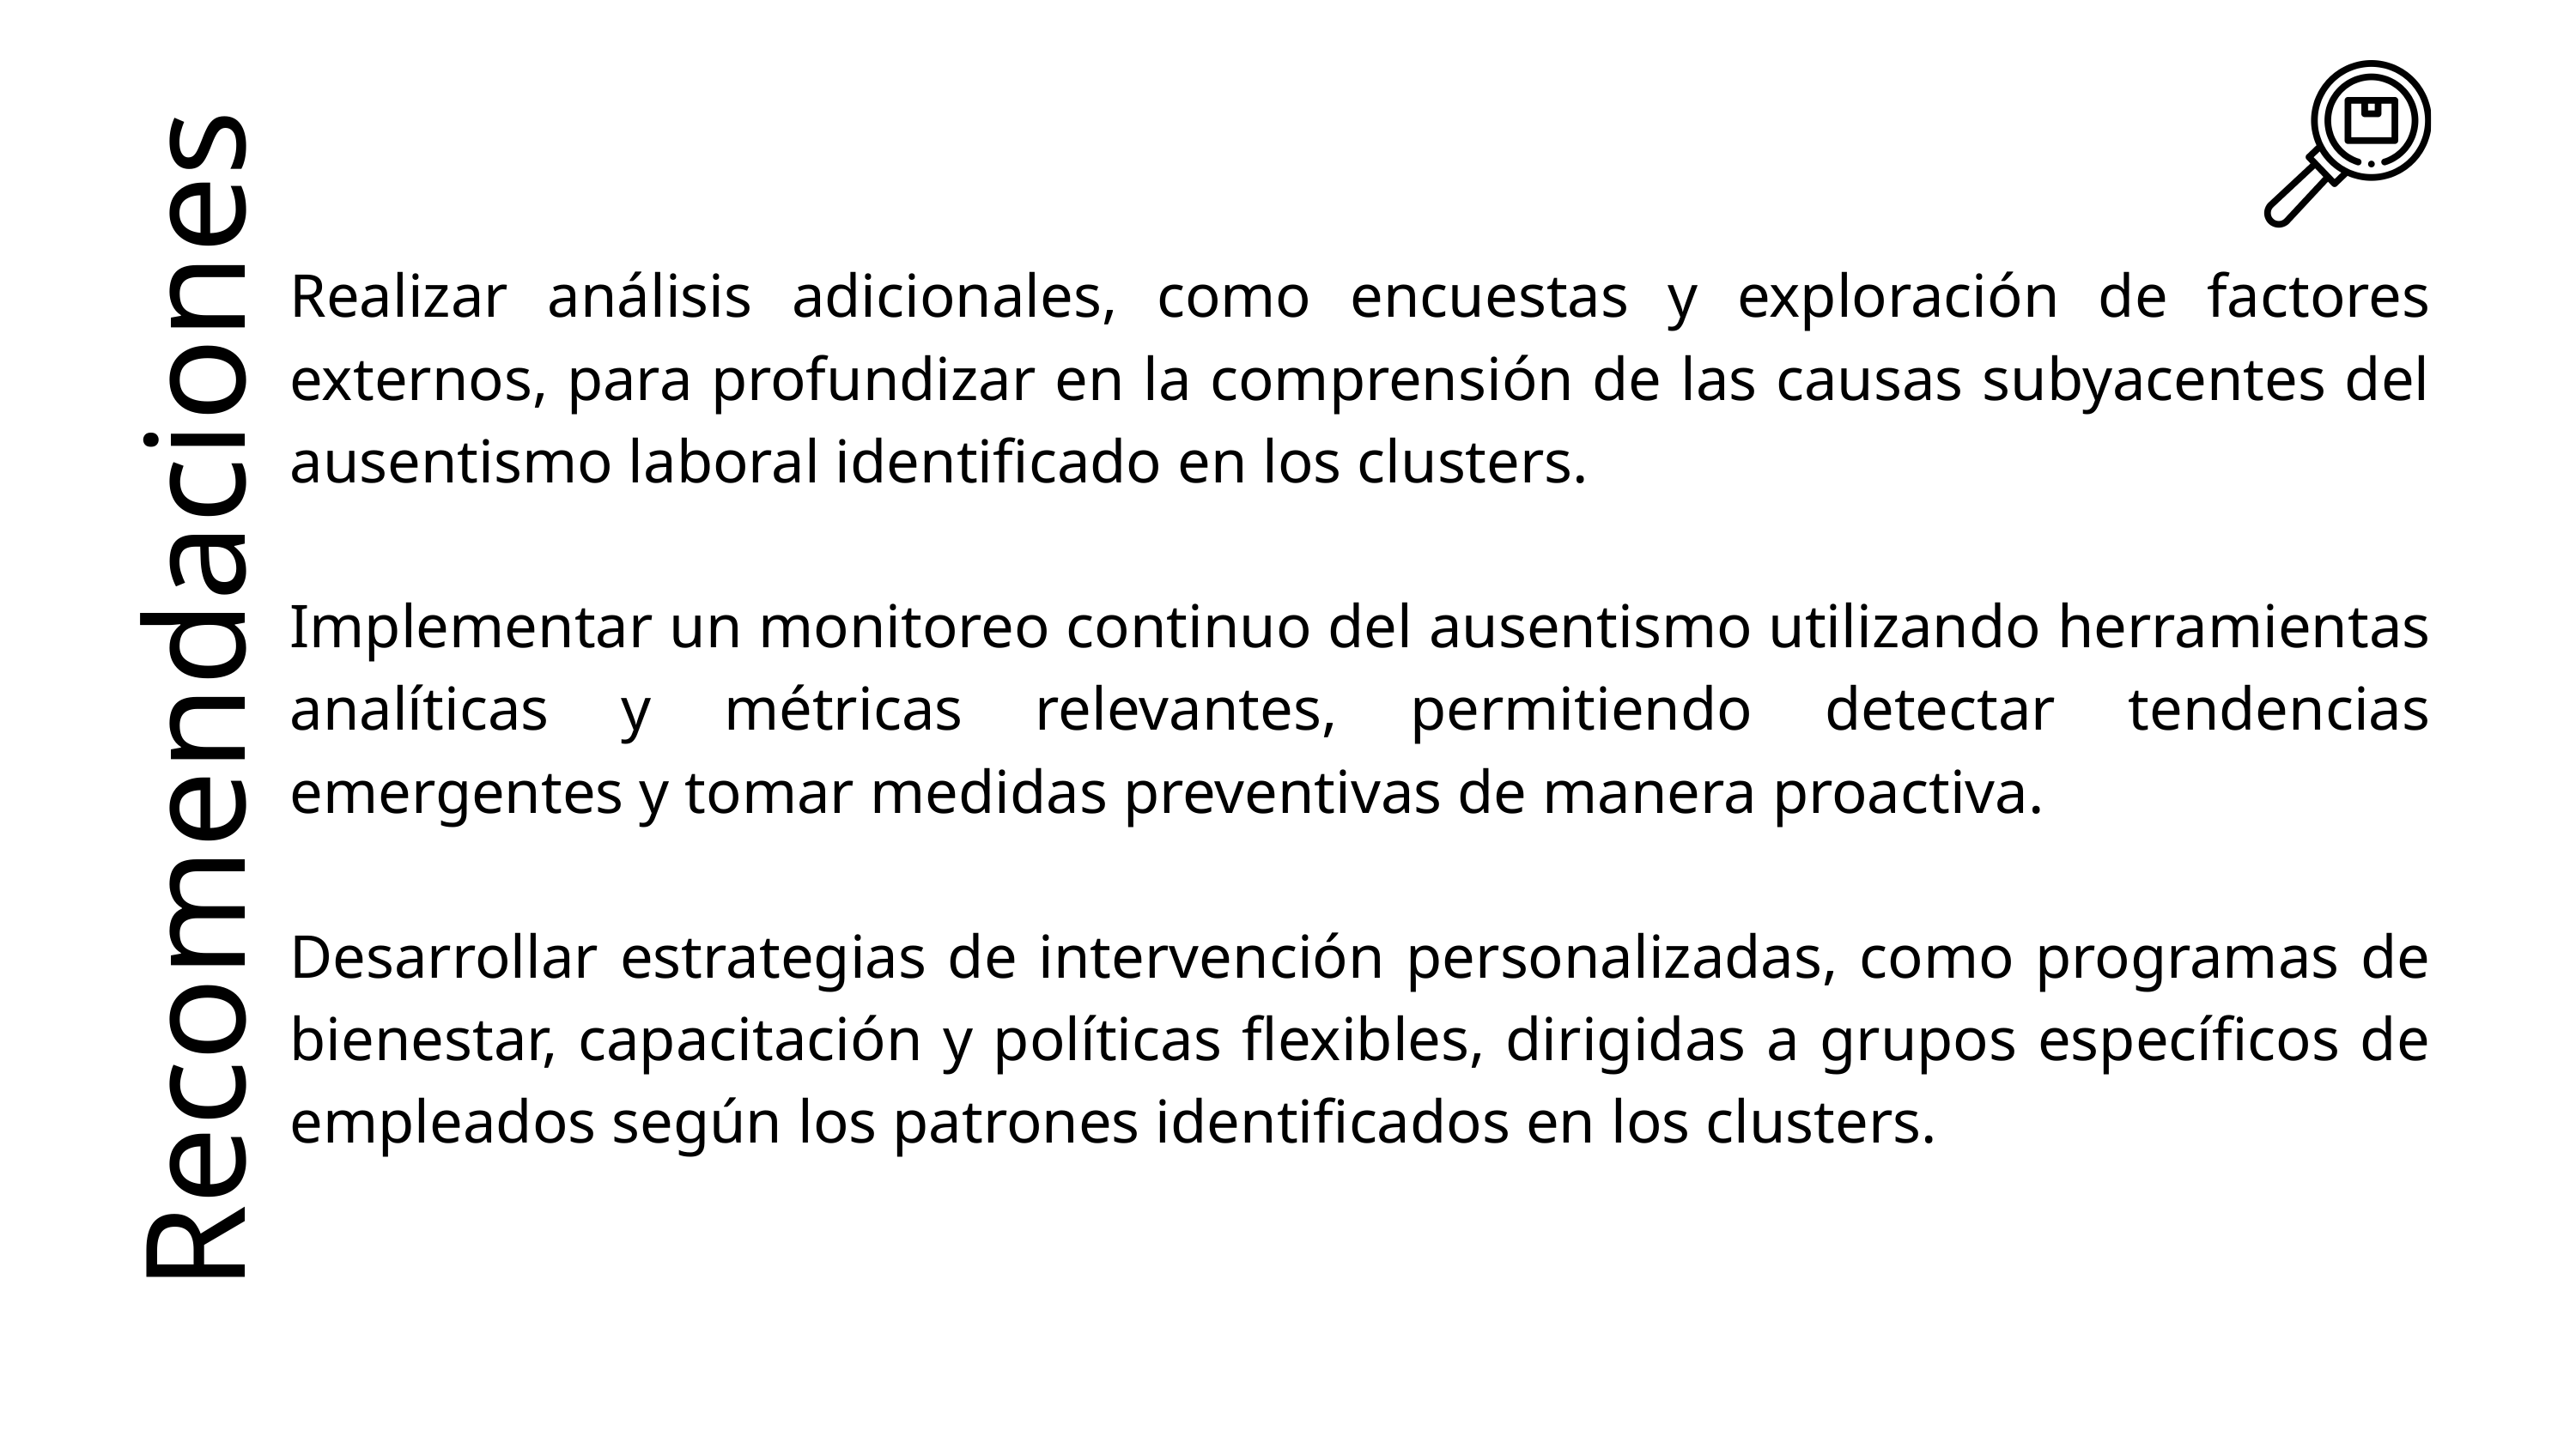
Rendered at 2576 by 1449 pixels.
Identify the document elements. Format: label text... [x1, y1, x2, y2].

text_box Realizar análisis adicionales, como encuestas y exploración de factores externos, para profundizar en la comprensión de las causas subyacentes del ausentismo laboral identificado en los clusters. Implementar un monitoreo continuo del ausentismo utilizando herramientas analíticas y métricas relevantes, permitiendo detectar tendencias emergentes y tomar medidas preventivas de manera proactiva. Desarrollar estrategias de intervención personalizadas, como programas de bienestar, capacitación y políticas flexibles, dirigidas a grupos específicos de empleados según los patrones identificados en los clusters. [289, 246, 2432, 1155]
text_box [2263, 60, 2432, 229]
text_box Recomendaciones [79, 0, 273, 1401]
